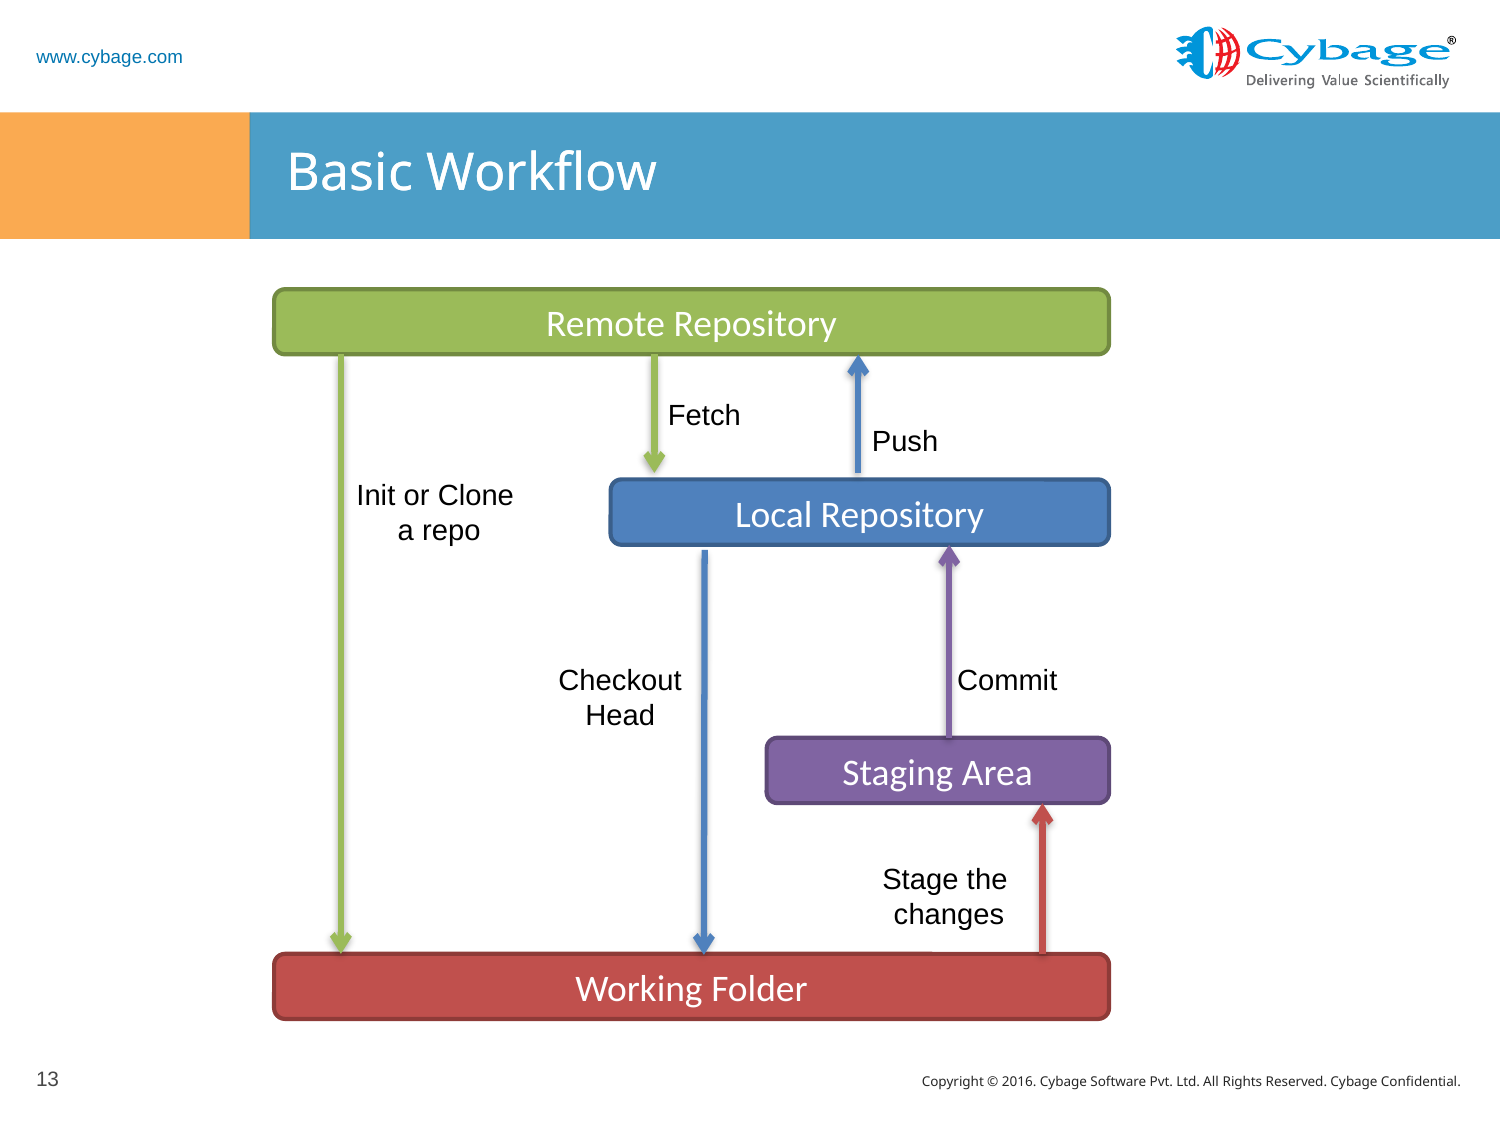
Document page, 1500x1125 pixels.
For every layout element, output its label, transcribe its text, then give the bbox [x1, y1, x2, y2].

text_box Checkout Head [537, 653, 698, 739]
text_box Commit [954, 653, 1073, 704]
text_box Push [863, 415, 954, 465]
text_box Init or Clone a repo [345, 468, 538, 554]
text_box [21, 1048, 102, 1109]
text_box Fetch [658, 388, 757, 439]
text_box Local Repository [608, 477, 1112, 547]
text_box Basic Workflow [271, 131, 1463, 225]
text_box Staging Area [764, 735, 1112, 806]
text_box Stage the changes [867, 853, 1031, 938]
text_box Working Folder [271, 951, 1112, 1022]
text_box Remote Repository [271, 287, 1112, 357]
